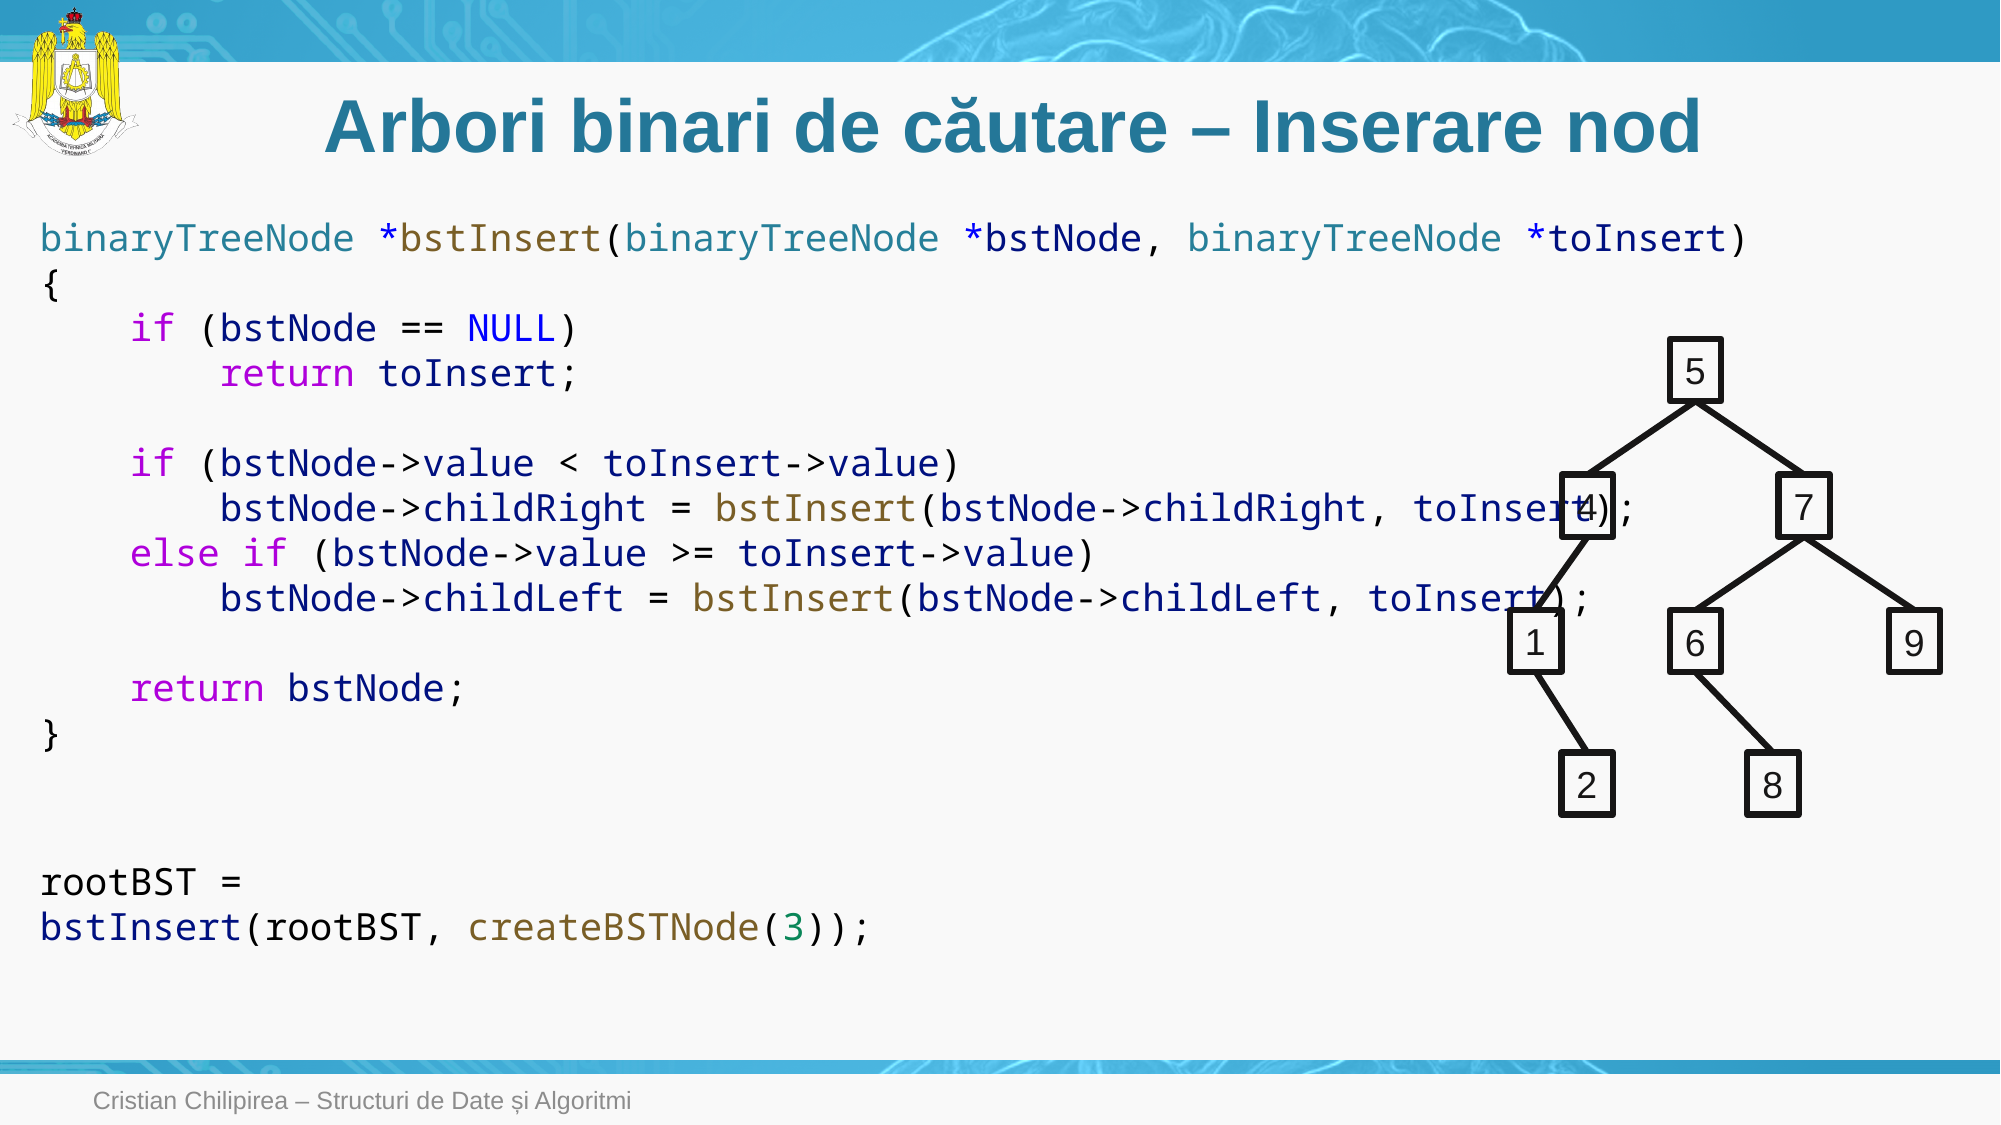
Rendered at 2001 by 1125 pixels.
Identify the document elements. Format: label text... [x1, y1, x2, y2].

text_box 4 [1561, 474, 1614, 537]
title Arbori binari de căutare – Inserare nod [150, 76, 1876, 180]
text_box 2 [1561, 752, 1613, 815]
footer Cristian Chilipirea – Structuri de Date și Algoritmi [77, 1073, 1338, 1125]
text_box 9 [1888, 610, 1941, 673]
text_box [1535, 536, 1588, 610]
picture [0, 1060, 2000, 1074]
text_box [1695, 536, 1805, 611]
text_box 7 [1778, 474, 1830, 536]
picture [0, 0, 2000, 156]
text_box 1 [1509, 609, 1562, 672]
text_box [1695, 672, 1773, 753]
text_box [1695, 401, 1805, 475]
text_box 8 [1747, 752, 1799, 815]
text_box 5 [1669, 339, 1722, 401]
text_box binaryTreeNode *bstInsert(binaryTreeNode *bstNode, binaryTreeNode *toInsert) { if (bstNode == NULL) return toInsert; if (bstNode->value < toInsert->value) bstNode->childRight = bstInsert(bstNode->childRight, toInsert); else if (bstNode->value >= toInsert->value) bstNode->childLeft = bstInsert(bstNode->childLeft, toInsert); return bstNode; } [25, 206, 1876, 762]
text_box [1587, 401, 1695, 475]
text_box rootBST = bstInsert(rootBST, createBSTNode(3)); [25, 850, 1026, 955]
text_box 6 [1669, 610, 1722, 673]
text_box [1805, 536, 1915, 611]
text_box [1535, 671, 1588, 753]
